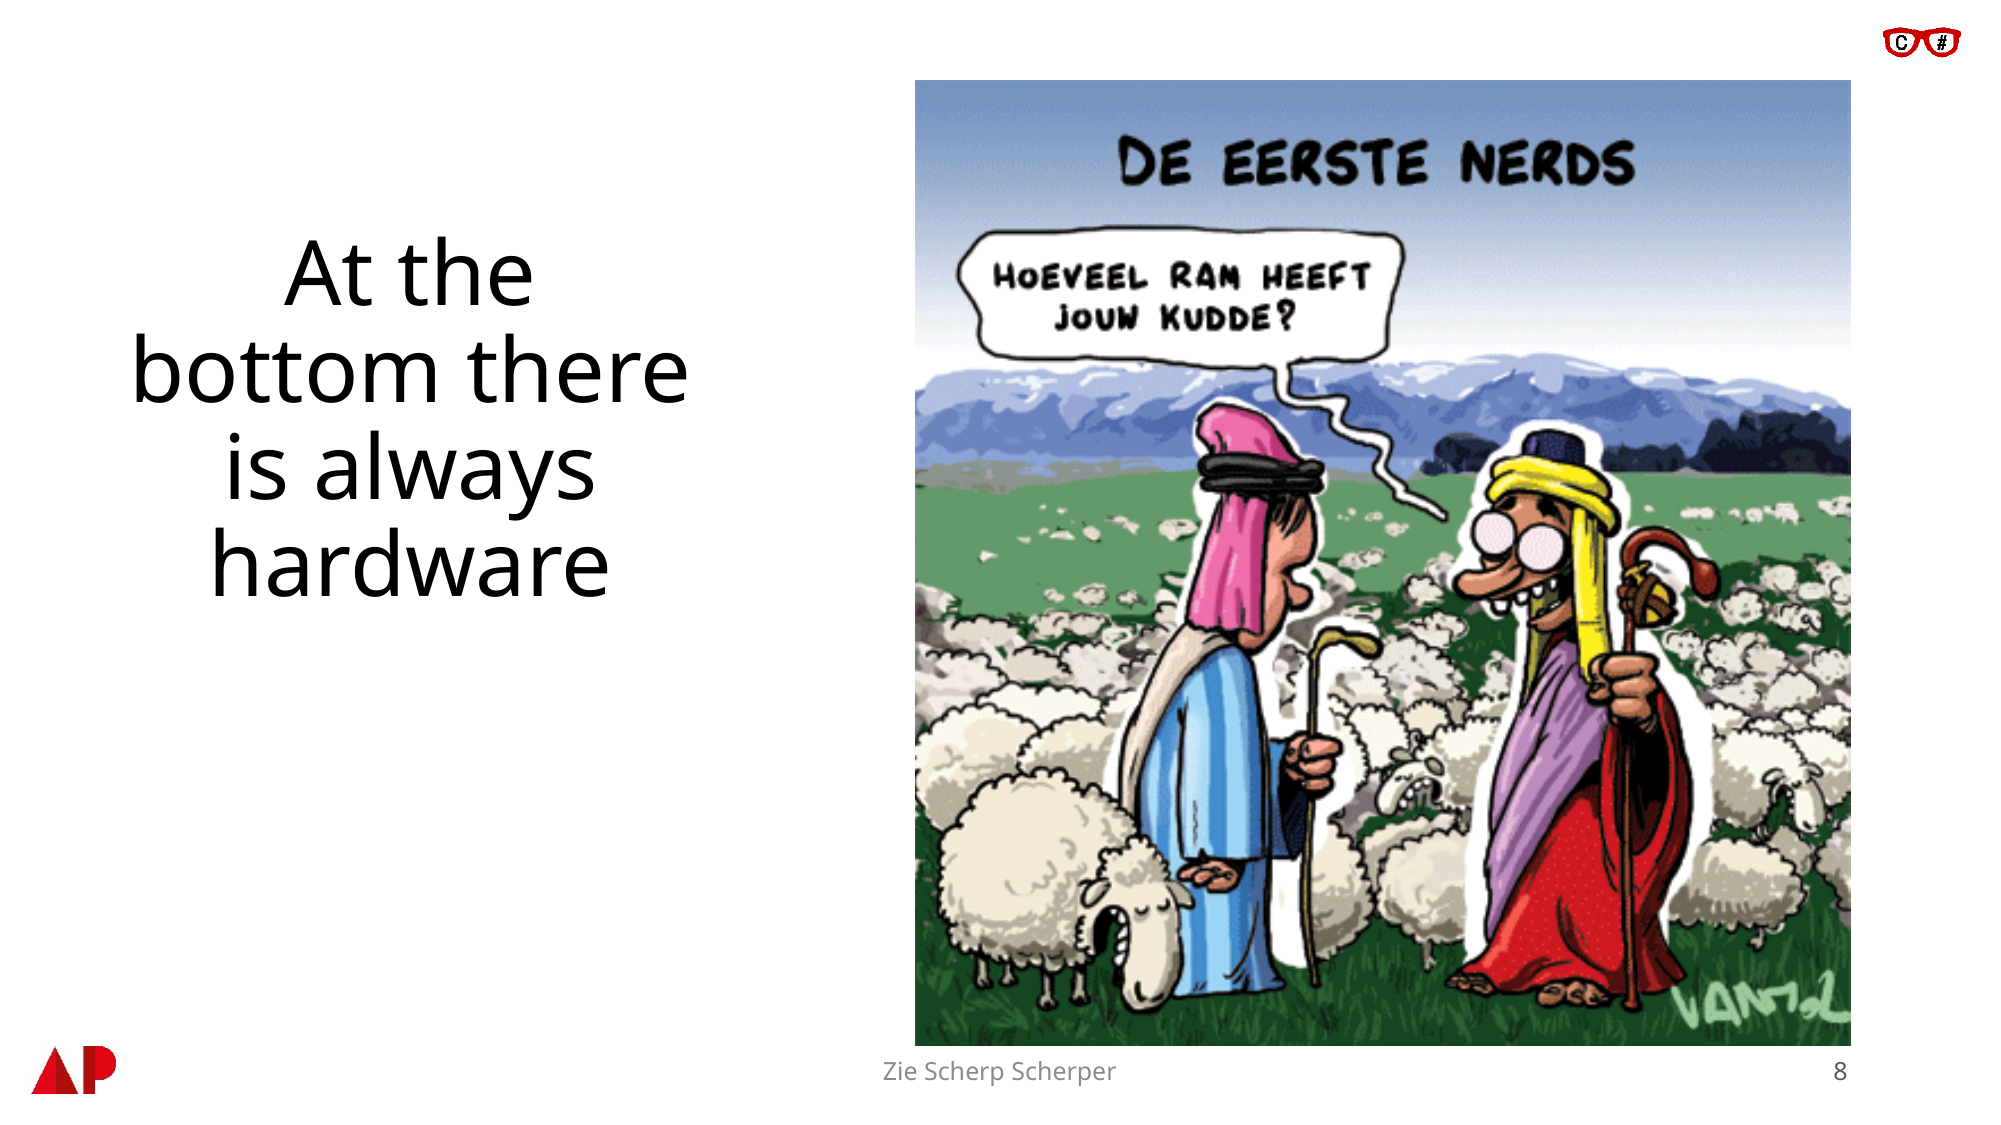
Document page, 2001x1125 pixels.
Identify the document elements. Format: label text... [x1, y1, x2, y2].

slide_number 8 [1638, 1042, 1863, 1103]
footer Zie Scherp Scherper [662, 1042, 1338, 1103]
picture [31, 1046, 116, 1094]
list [915, 80, 1851, 1046]
picture [1879, 0, 1964, 85]
title At the bottom there is always hardware [110, 149, 711, 624]
